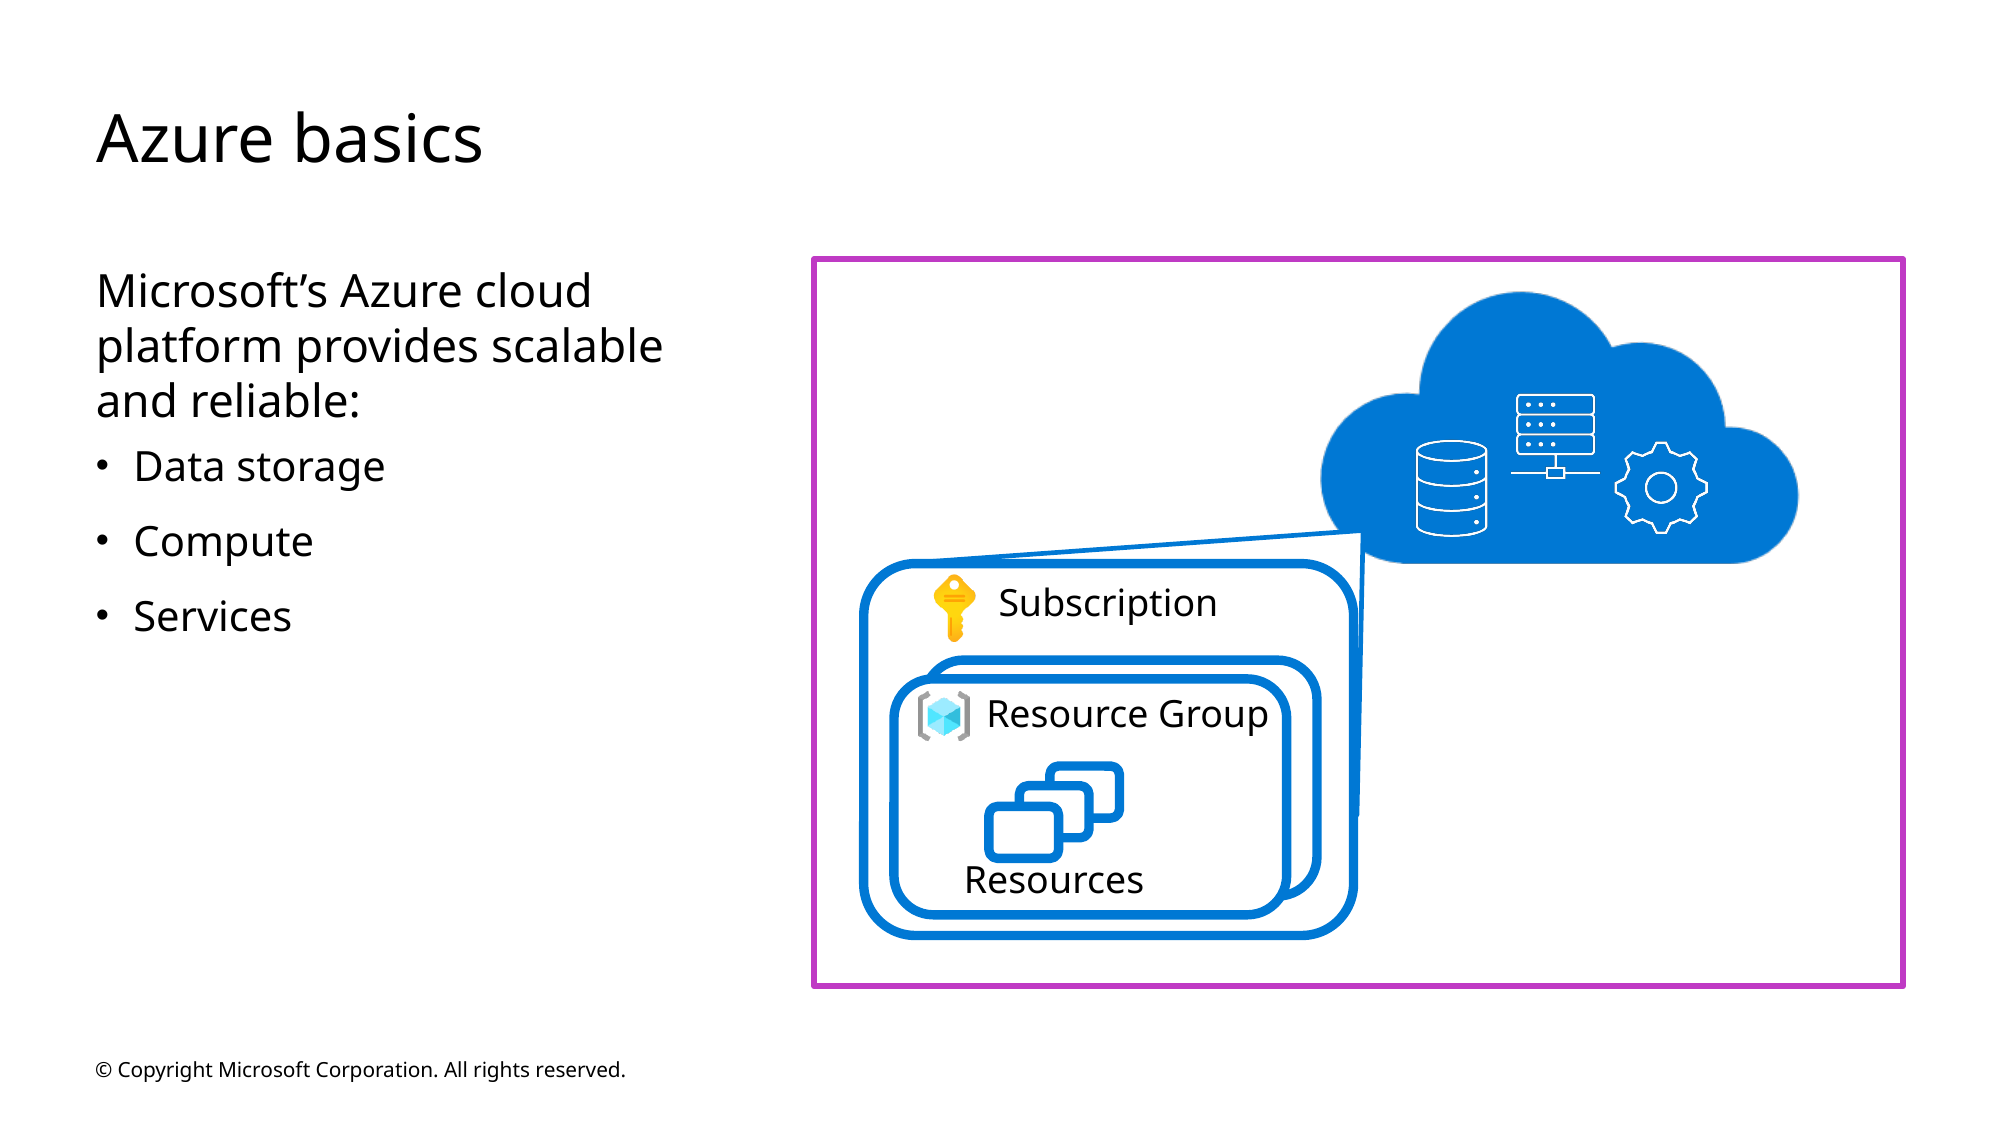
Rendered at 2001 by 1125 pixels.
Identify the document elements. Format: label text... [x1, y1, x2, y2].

list Microsoft’s Azure cloud platform provides scalable and reliable: [95, 261, 703, 428]
title Azure basics [96, 96, 1441, 177]
text_box [814, 259, 1903, 987]
list Data storage Compute Services [95, 439, 703, 642]
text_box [863, 156, 1832, 936]
